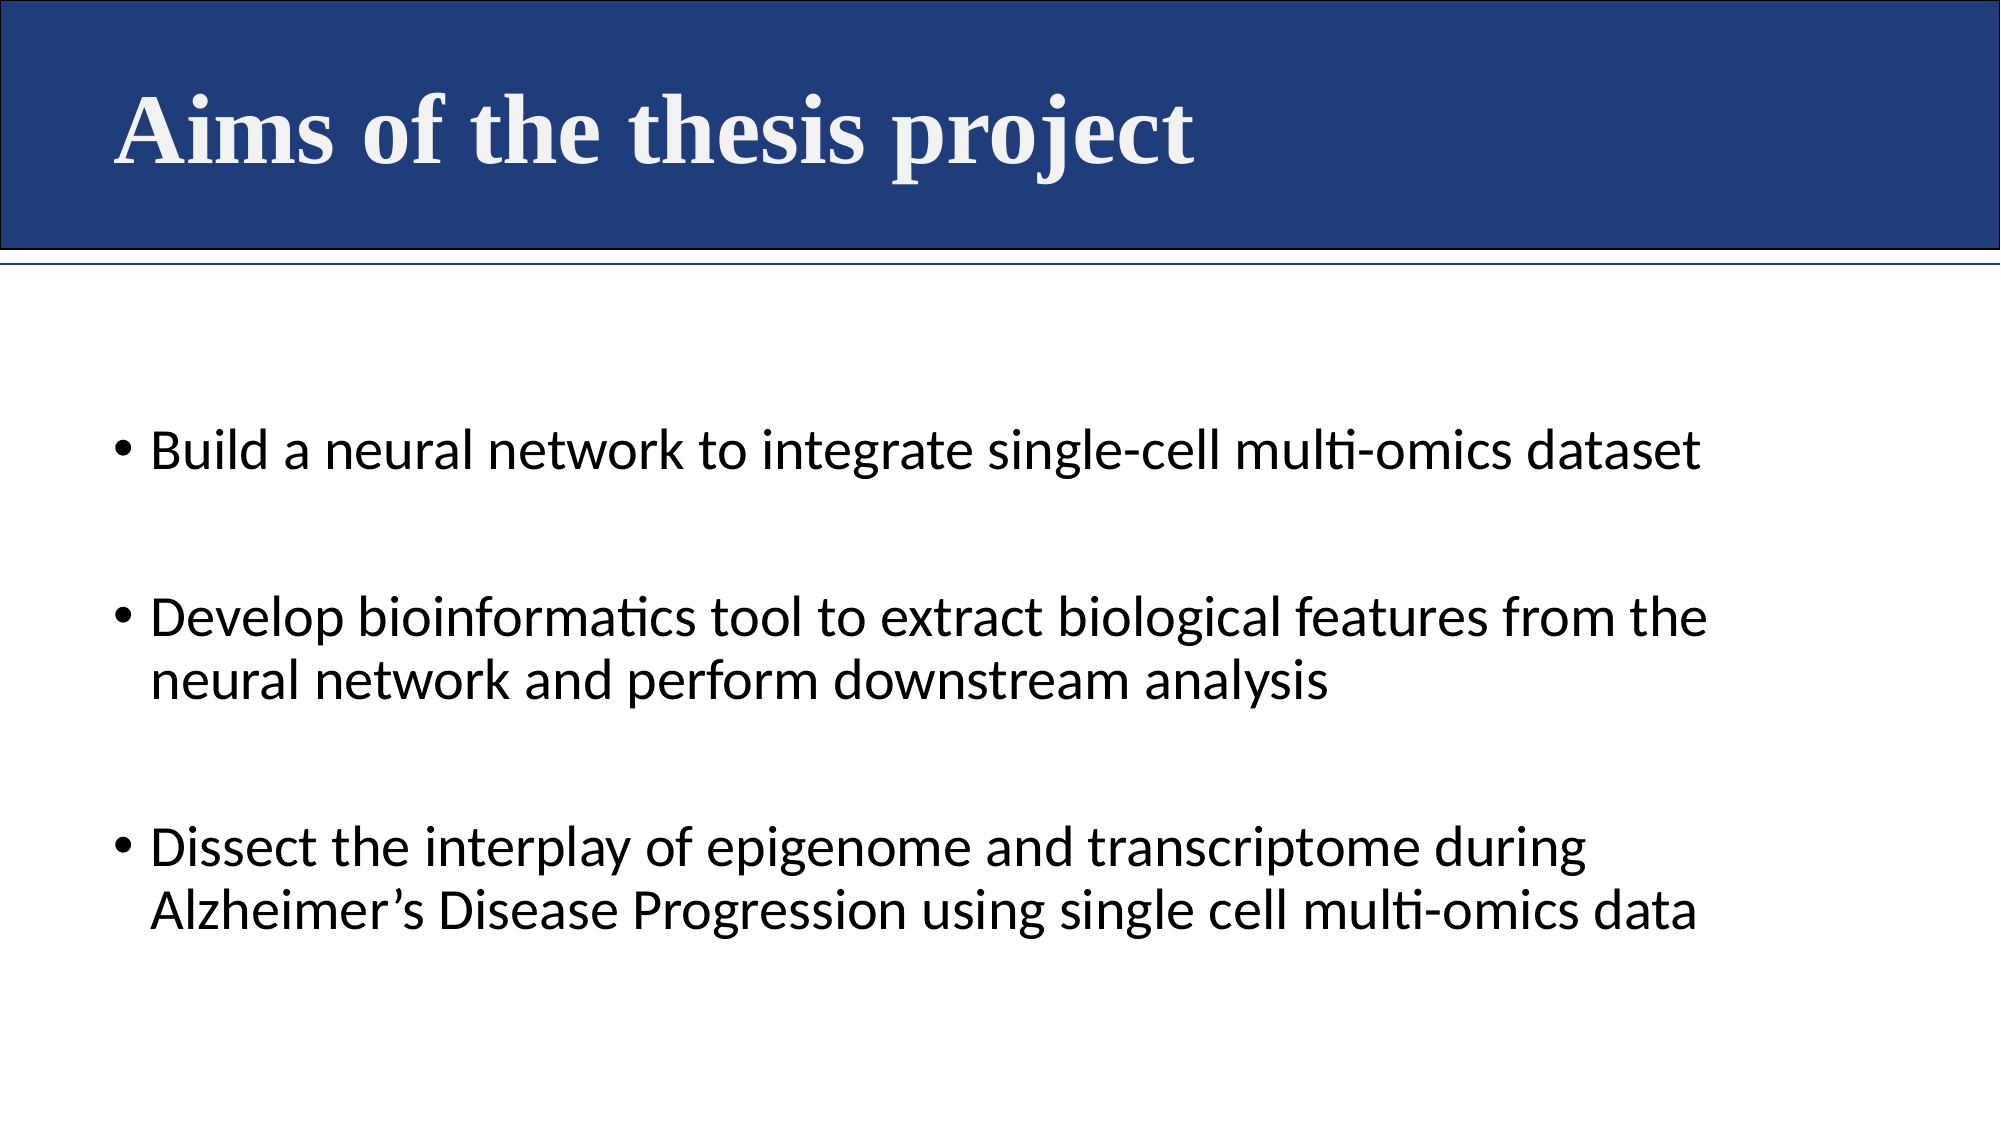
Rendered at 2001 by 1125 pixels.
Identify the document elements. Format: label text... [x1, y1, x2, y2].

text_box Aims of the thesis project [99, 56, 1952, 192]
text_box [0, 0, 2000, 250]
text_box Build a neural network to integrate single-cell multi-omics dataset Develop bioinformatics tool to extract biological features from the neural network and perform downstream analysis Dissect the interplay of epigenome and transcriptome during Alzheimer’s Disease Progression using single cell multi-omics data [98, 320, 1824, 1035]
